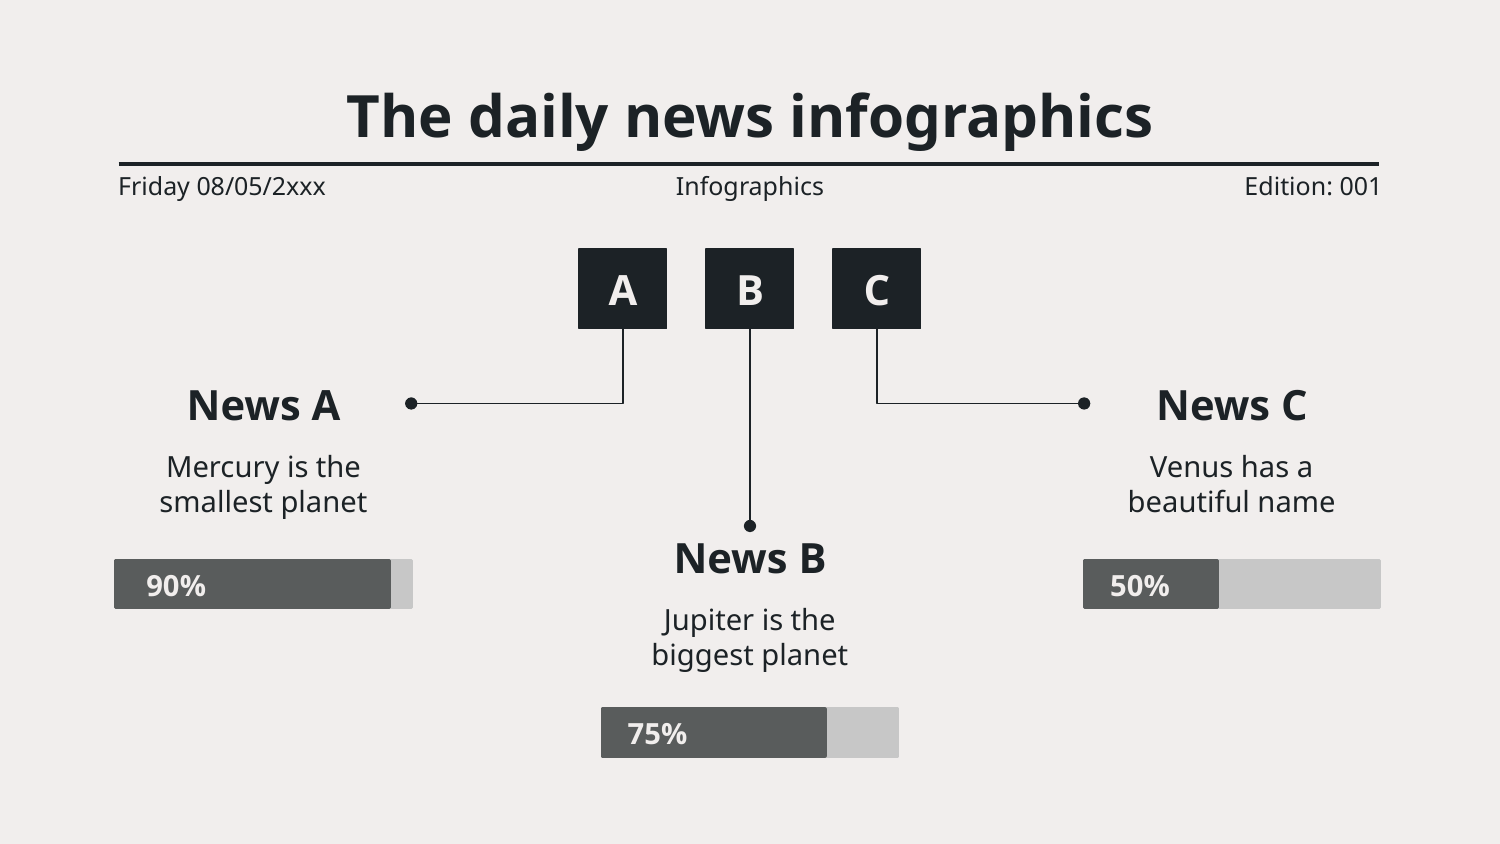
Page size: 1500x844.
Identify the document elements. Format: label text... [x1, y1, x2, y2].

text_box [602, 525, 898, 675]
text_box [942, 262, 1019, 470]
text_box A [579, 249, 667, 329]
text_box Friday 08/05/2xxx [118, 171, 371, 200]
text_box Edition: 001 [1129, 171, 1383, 200]
text_box 50% [1095, 566, 1205, 603]
text_box [602, 708, 825, 757]
text_box 75% [612, 714, 723, 751]
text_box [115, 372, 412, 522]
text_box [825, 708, 898, 757]
text_box Infographics [623, 171, 877, 200]
title The daily news infographics [120, 79, 1380, 149]
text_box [1083, 372, 1380, 522]
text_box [479, 259, 555, 473]
text_box [1218, 560, 1380, 608]
text_box [390, 560, 412, 608]
text_box 90% [131, 566, 241, 603]
text_box C [833, 249, 921, 329]
text_box [115, 560, 390, 608]
text_box B [706, 249, 794, 329]
text_box [1084, 560, 1218, 608]
